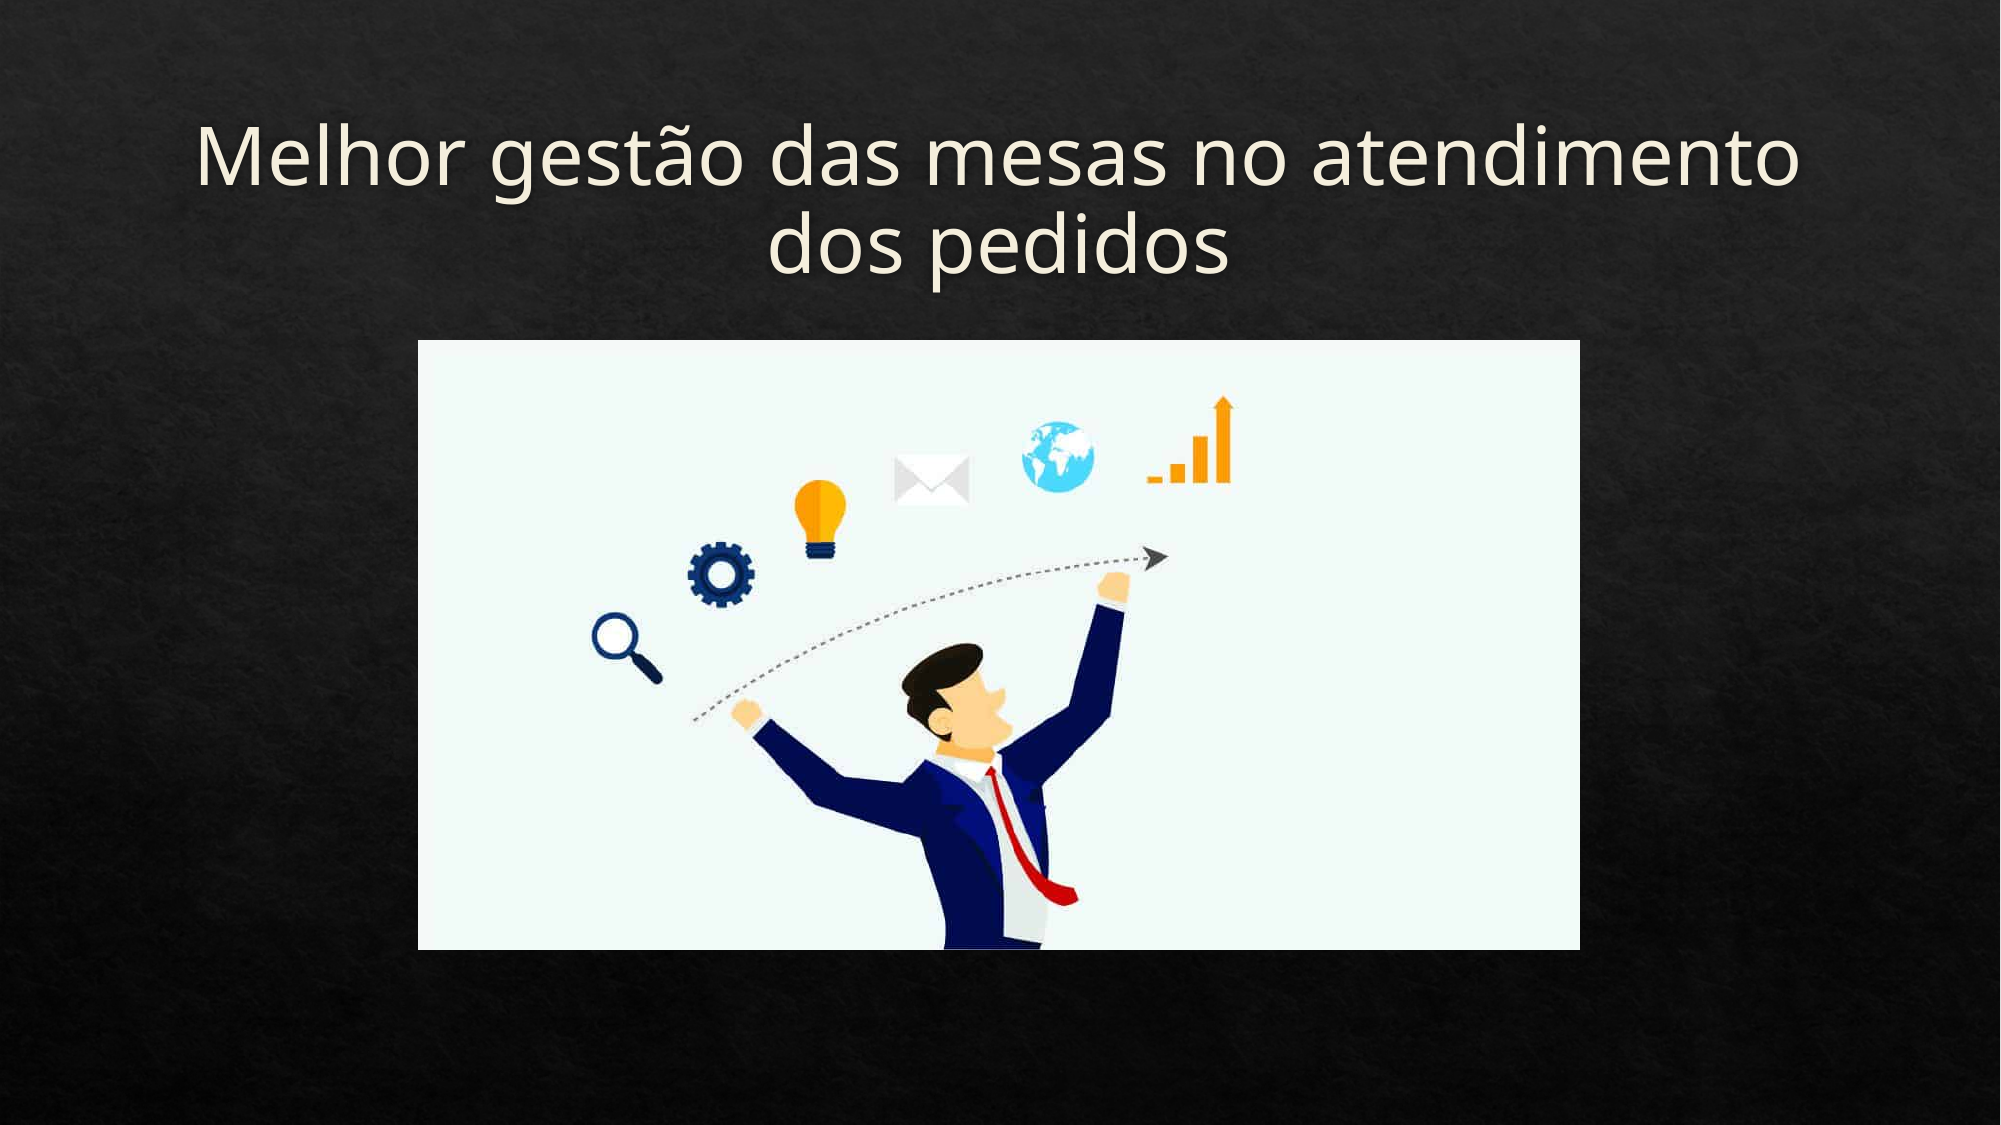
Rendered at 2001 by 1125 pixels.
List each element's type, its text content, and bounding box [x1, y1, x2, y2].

picture [418, 340, 1580, 951]
title Melhor gestão das mesas no atendimento dos pedidos [149, 99, 1849, 307]
